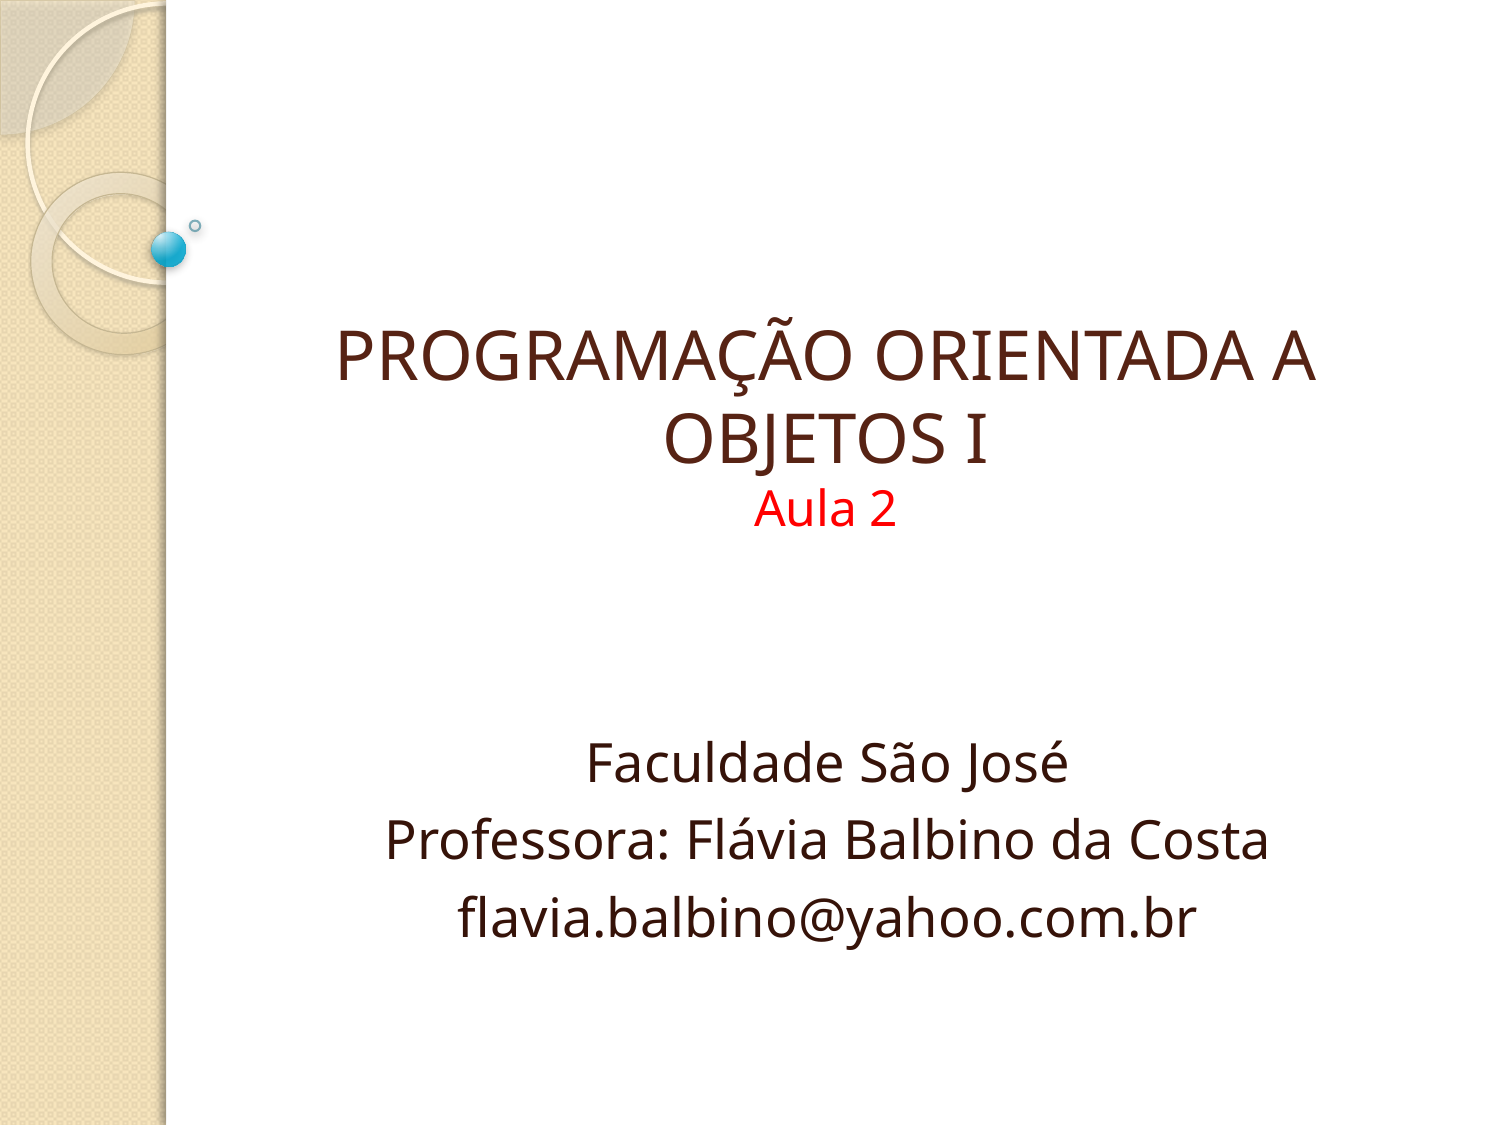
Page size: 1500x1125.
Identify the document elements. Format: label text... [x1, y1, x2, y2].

title PROGRAMAÇÃO ORIENTADA A OBJETOS I Aula 2 [218, 302, 1434, 545]
subtitle Faculdade São José Professora: Flávia Balbino da Costa flavia.balbino@yahoo.com.br [218, 727, 1434, 1016]
